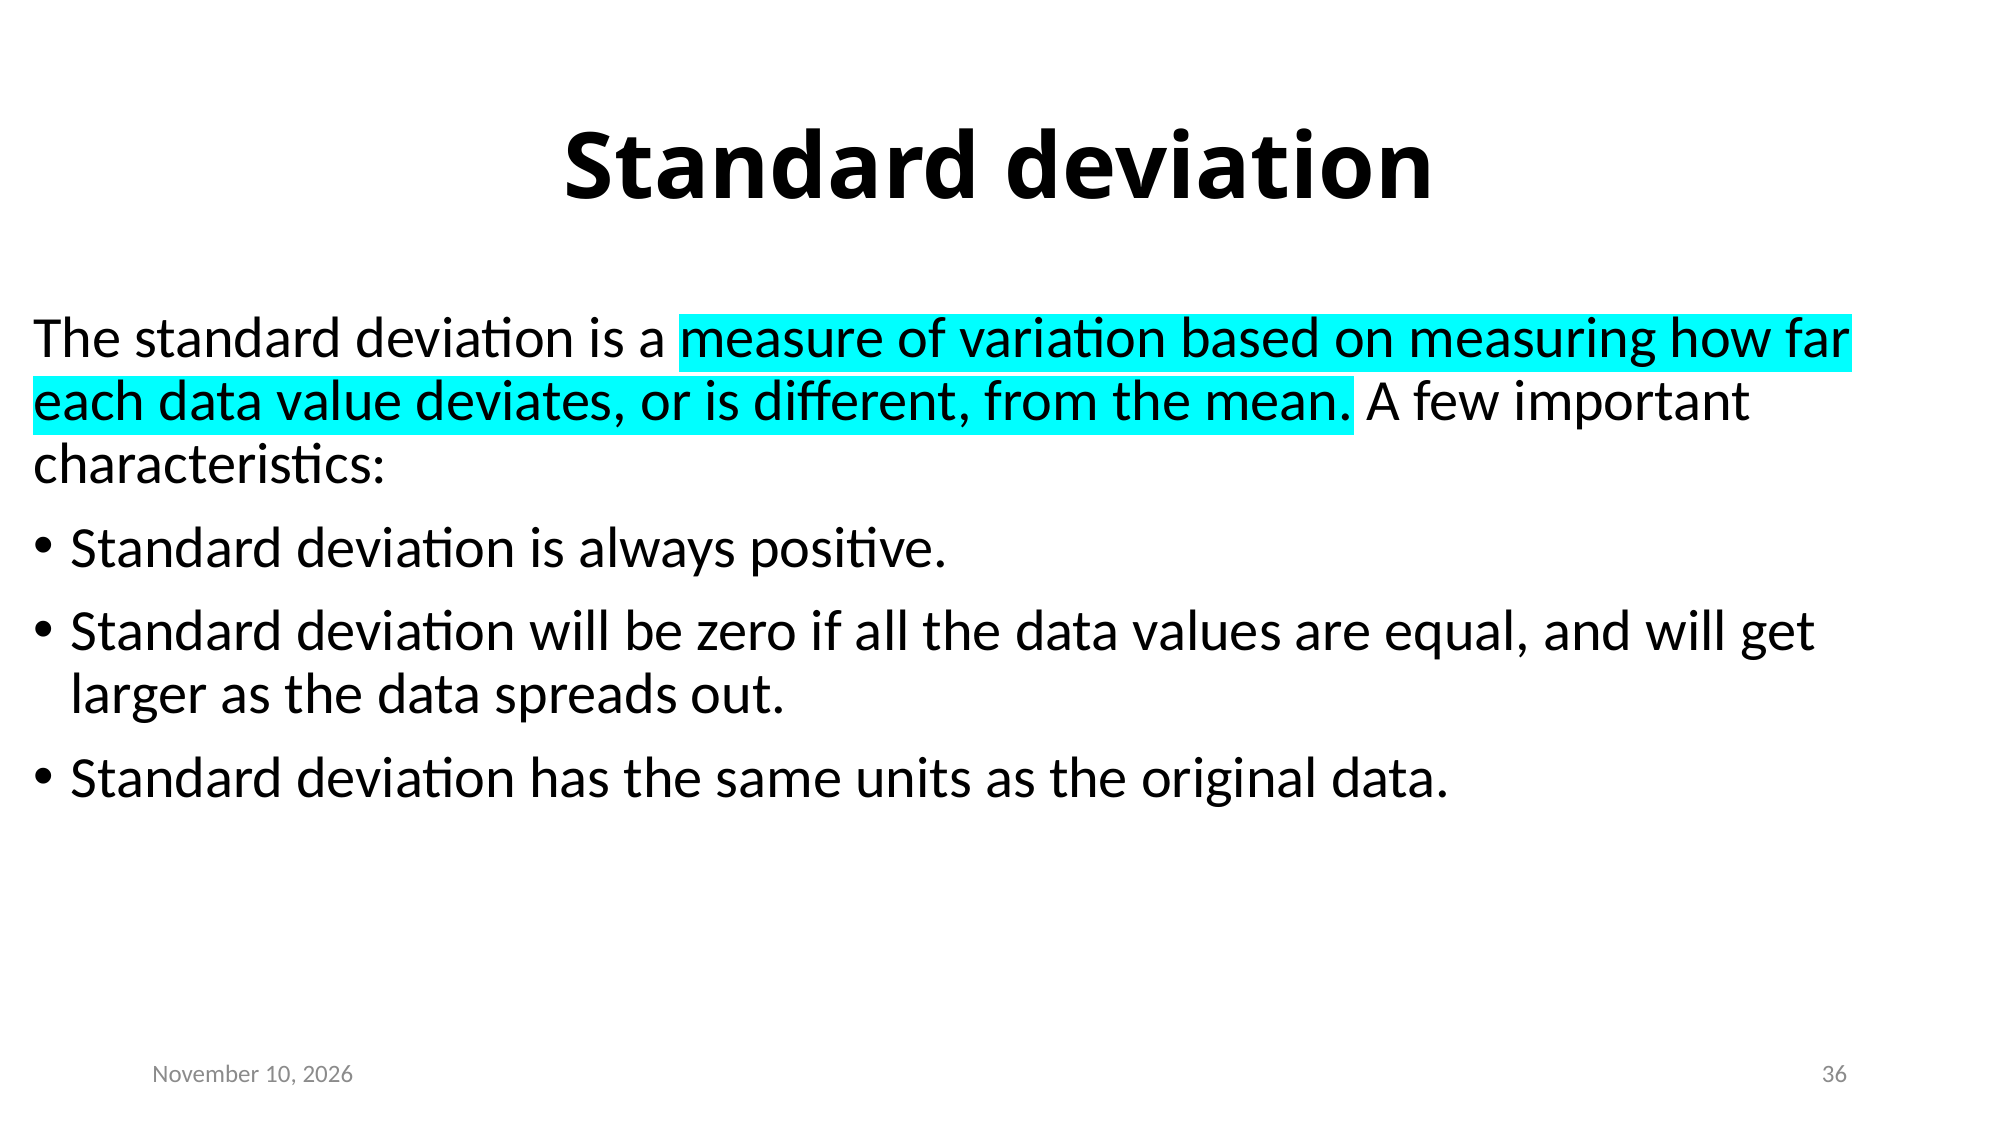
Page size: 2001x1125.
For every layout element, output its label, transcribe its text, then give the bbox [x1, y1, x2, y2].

title Standard deviation [137, 59, 1863, 278]
list The standard deviation is a measure of variation based on measuring how far each data value deviates, or is different, from the mean. A few important characteristics: Standard deviation is always positive. Standard deviation will be zero if all the data values are equal, and will get larger as the data spreads out. Standard deviation has the same units as the original data. [18, 299, 1965, 1014]
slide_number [137, 1042, 588, 1103]
slide_number 36 [1412, 1042, 1863, 1103]
